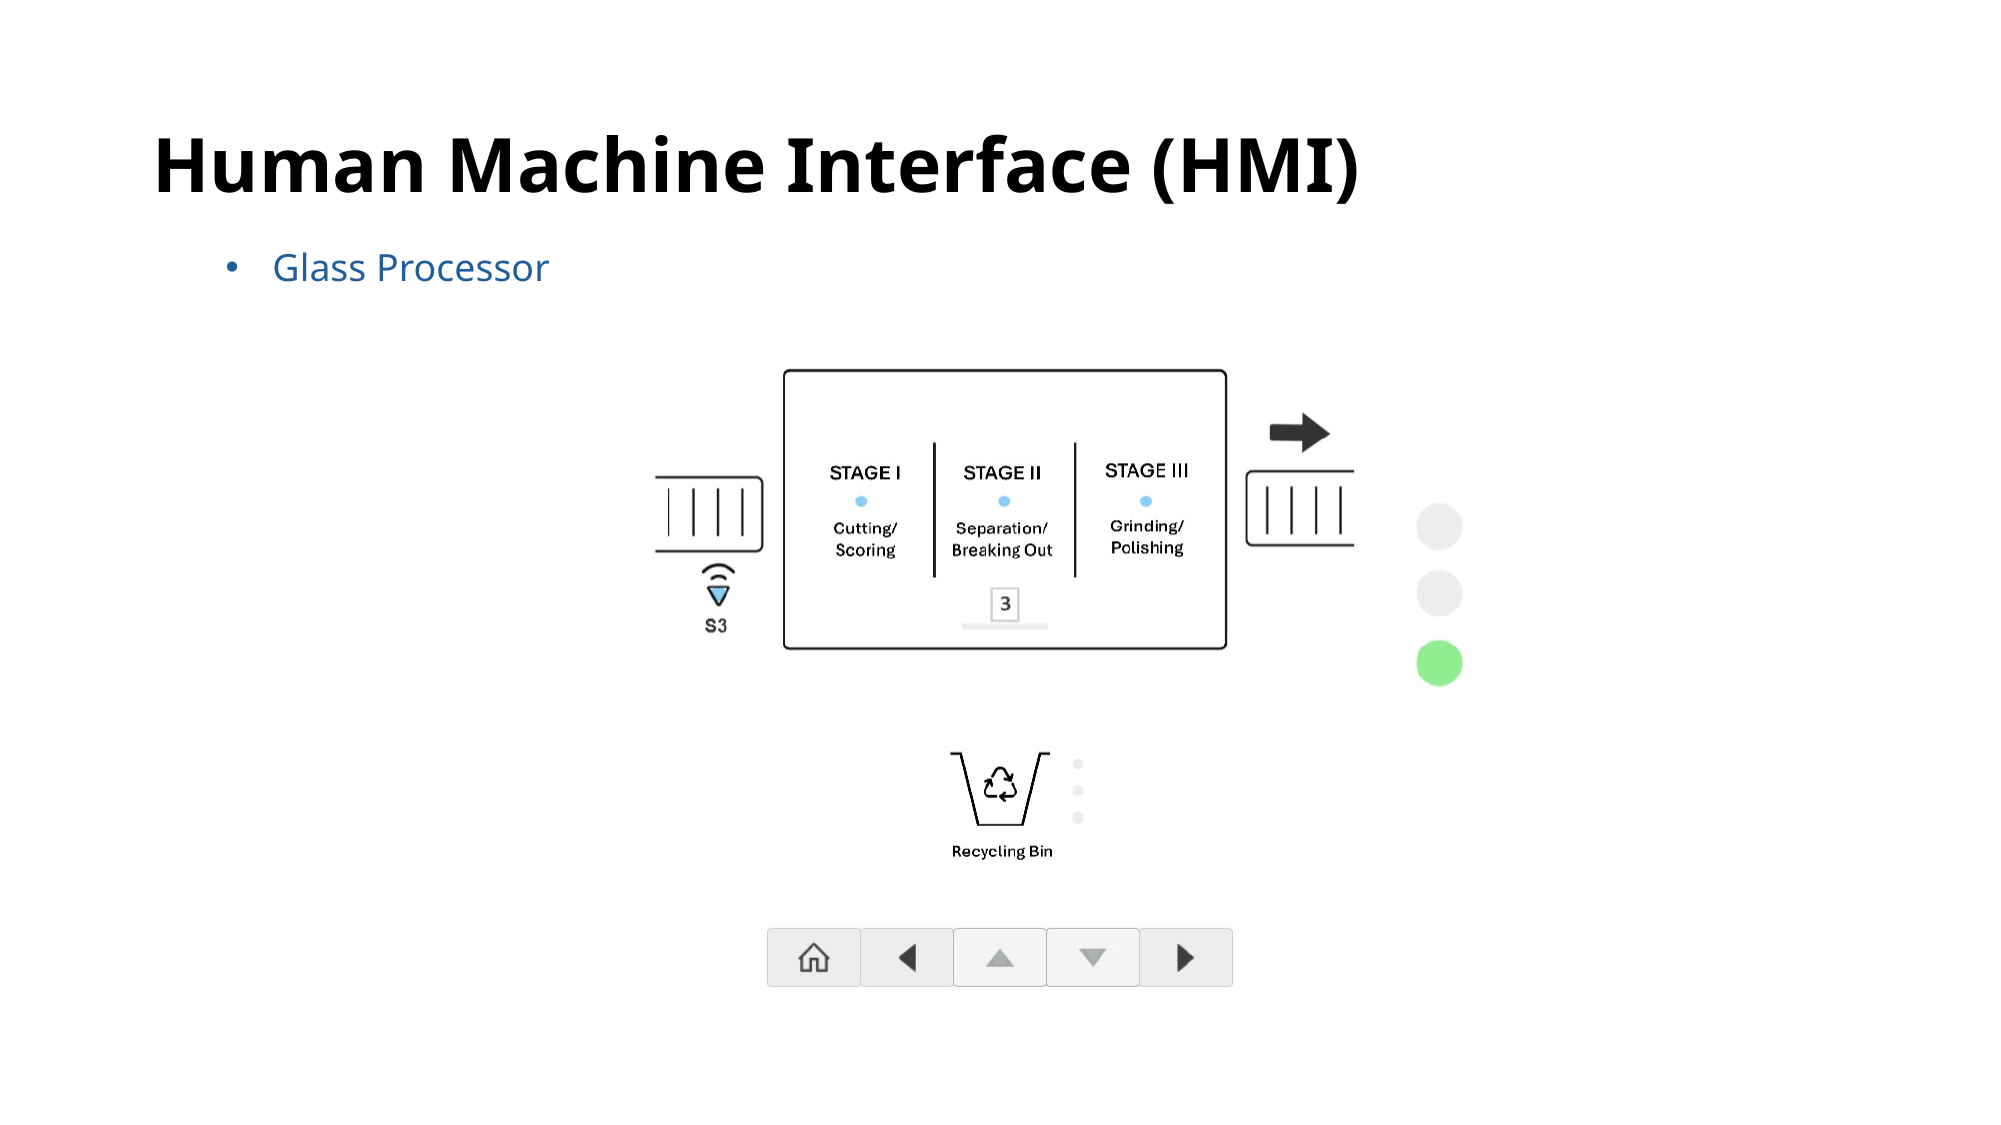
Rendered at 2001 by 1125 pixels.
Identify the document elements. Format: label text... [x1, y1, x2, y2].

title Human Machine Interface (HMI) [137, 59, 1863, 278]
text_box Glass Processor [210, 214, 1863, 297]
picture [408, 276, 1591, 1062]
